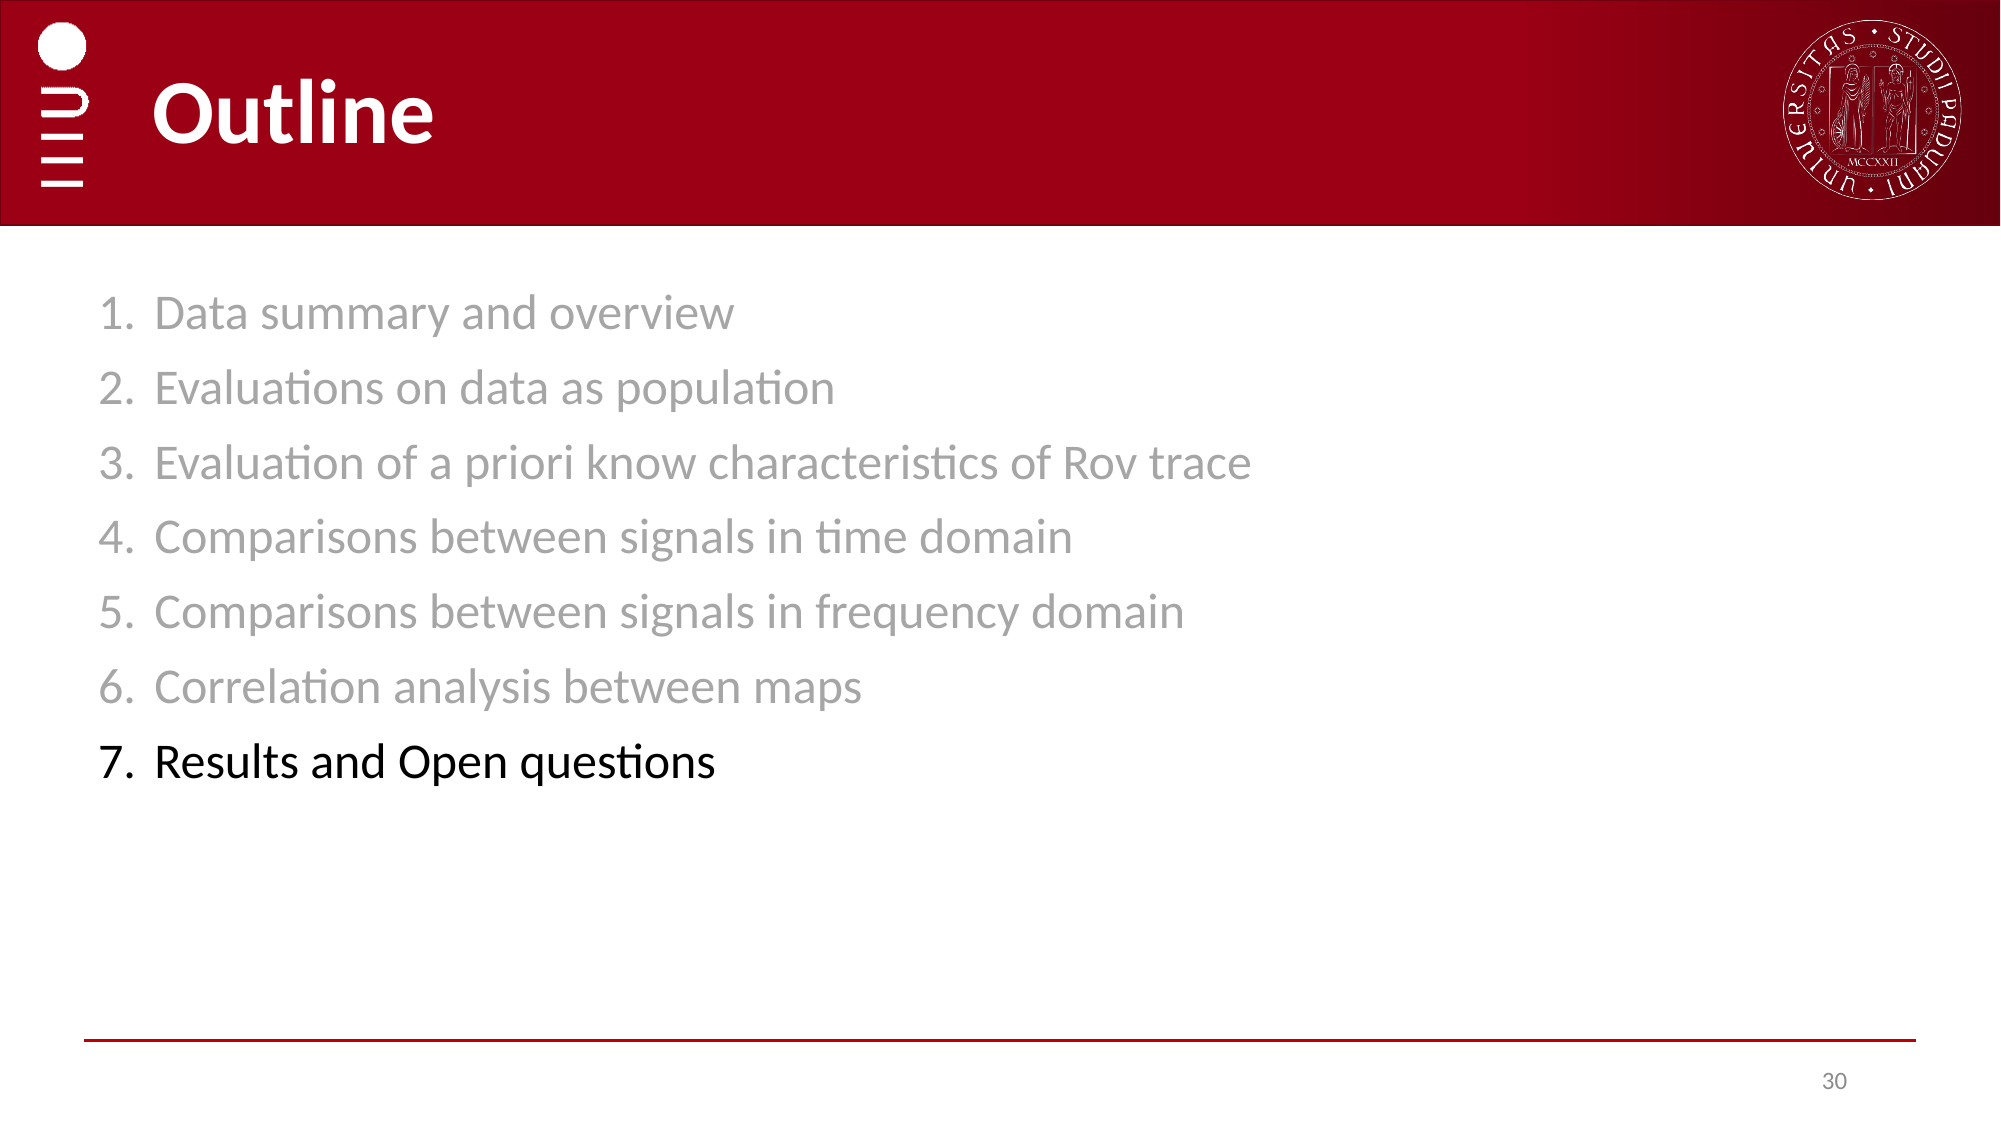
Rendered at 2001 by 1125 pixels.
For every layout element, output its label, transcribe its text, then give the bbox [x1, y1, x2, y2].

slide_number 30 [1412, 1049, 1863, 1110]
list Data summary and overview Evaluations on data as population Evaluation of a priori know characteristics of Rov trace Comparisons between signals in time domain Comparisons between signals in frequency domain Correlation analysis between maps Results and Open questions [83, 278, 1440, 755]
title Outline [137, 34, 1695, 194]
picture [1783, 20, 1963, 200]
